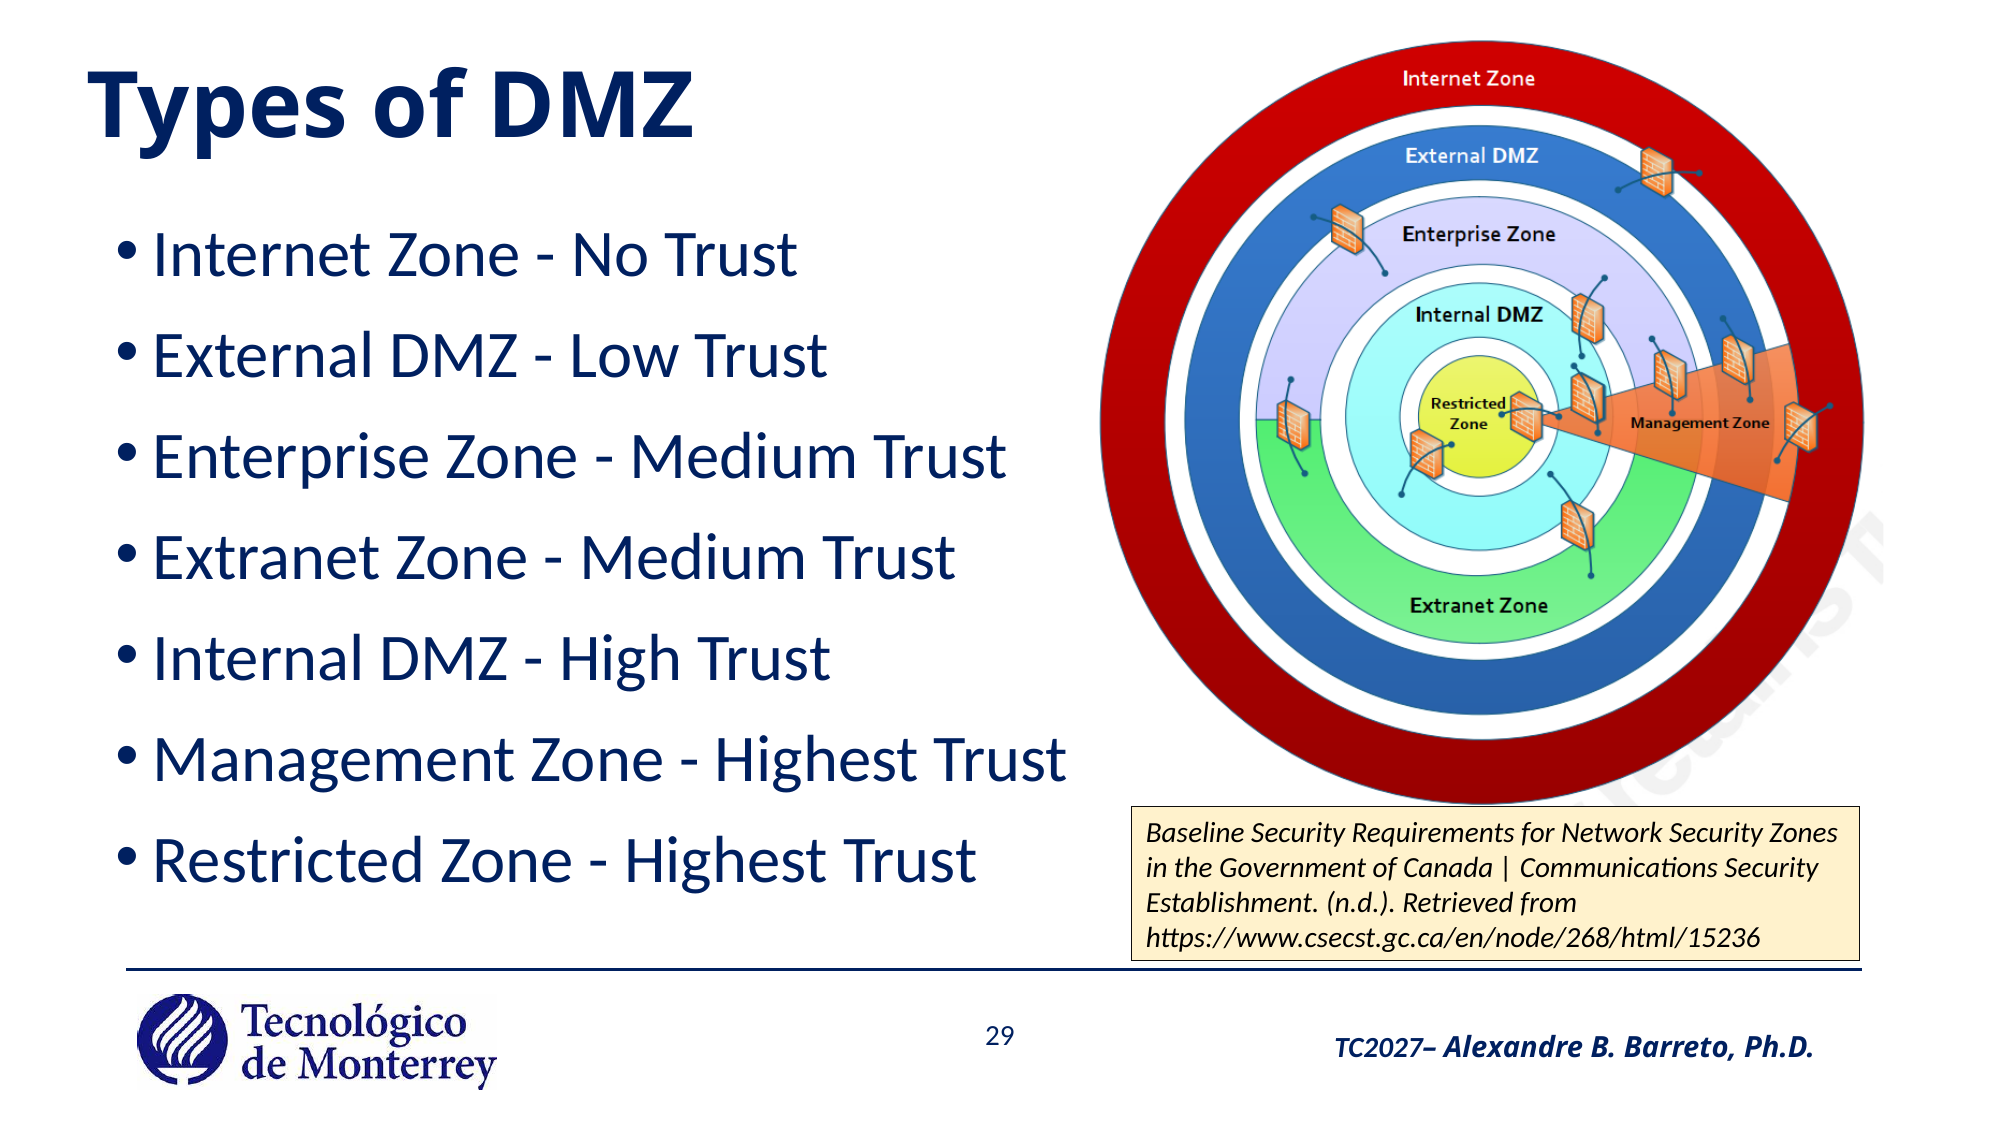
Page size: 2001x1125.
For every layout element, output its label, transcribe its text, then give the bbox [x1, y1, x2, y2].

title Types of DMZ [71, 22, 1797, 194]
picture [137, 994, 497, 1090]
text_box Baseline Security Requirements for Network Security Zones in the Government of Canada | Communications Security Establishment. (n.d.). Retrieved from https://www.csecst.gc.ca/en/node/268/html/15236 [1131, 807, 1860, 961]
list Internet Zone - No Trust External DMZ - Low Trust Enterprise Zone - Medium Trust Extranet Zone - Medium Trust Internal DMZ - High Trust Management Zone - Highest Trust Restricted Zone - Highest Trust [100, 202, 1131, 935]
picture [1086, 31, 1884, 807]
